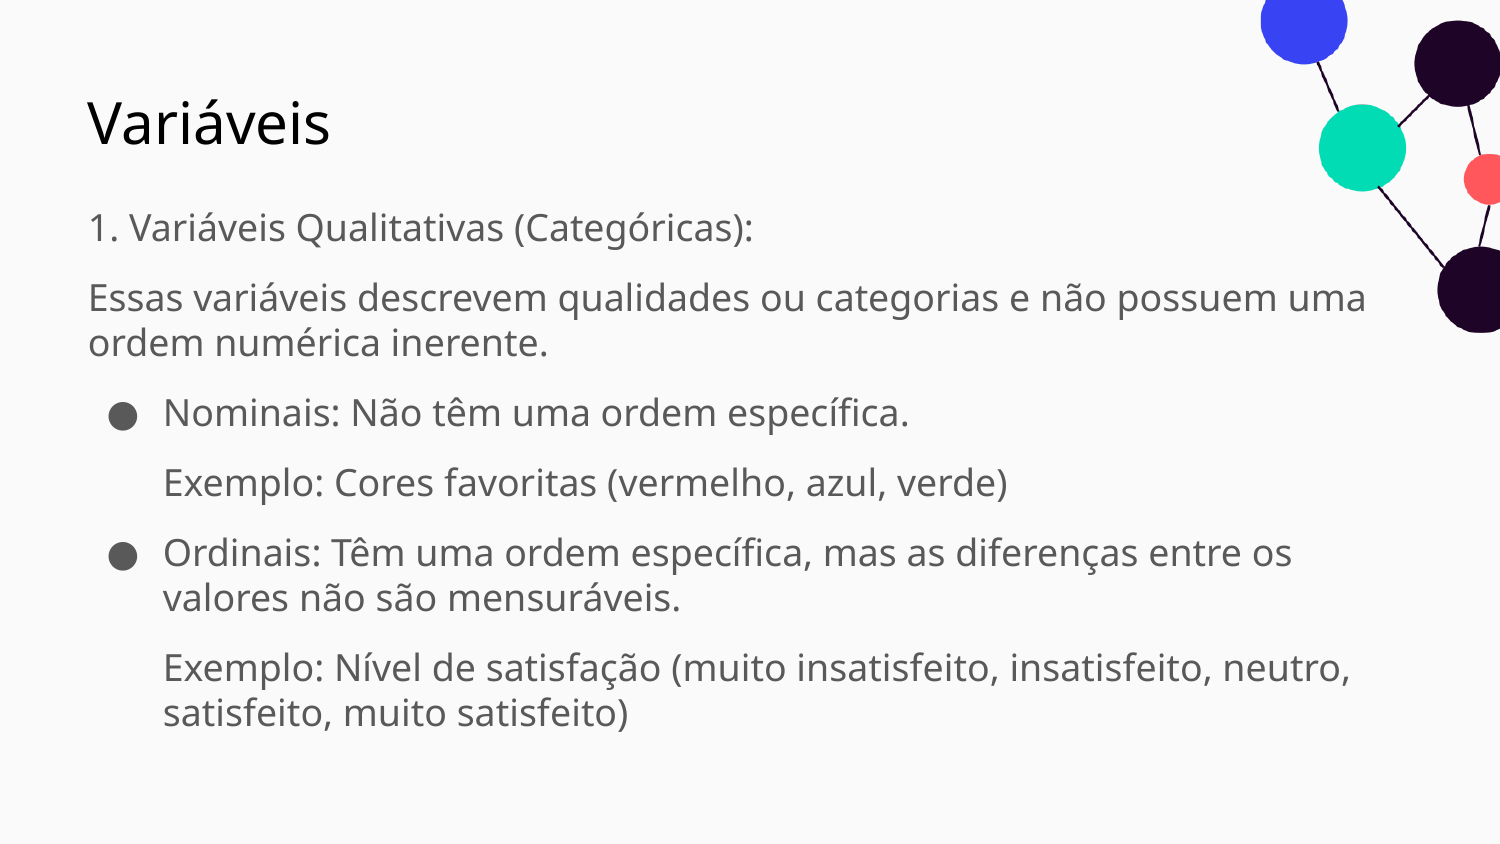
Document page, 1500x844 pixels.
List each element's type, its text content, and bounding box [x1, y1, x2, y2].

title Variáveis [72, 71, 1232, 180]
list 1. Variáveis Qualitativas (Categóricas): Essas variáveis descrevem qualidades ou categorias e não possuem uma ordem numérica inerente. Nominais: Não têm uma ordem específica. Exemplo: Cores favoritas (vermelho, azul, verde) Ordinais: Têm uma ordem específica, mas as diferenças entre os valores não são mensuráveis. Exemplo: Nível de satisfação (muito insatisfeito, insatisfeito, neutro, satisfeito, muito satisfeito) [72, 189, 1392, 819]
picture [1260, 0, 1500, 333]
